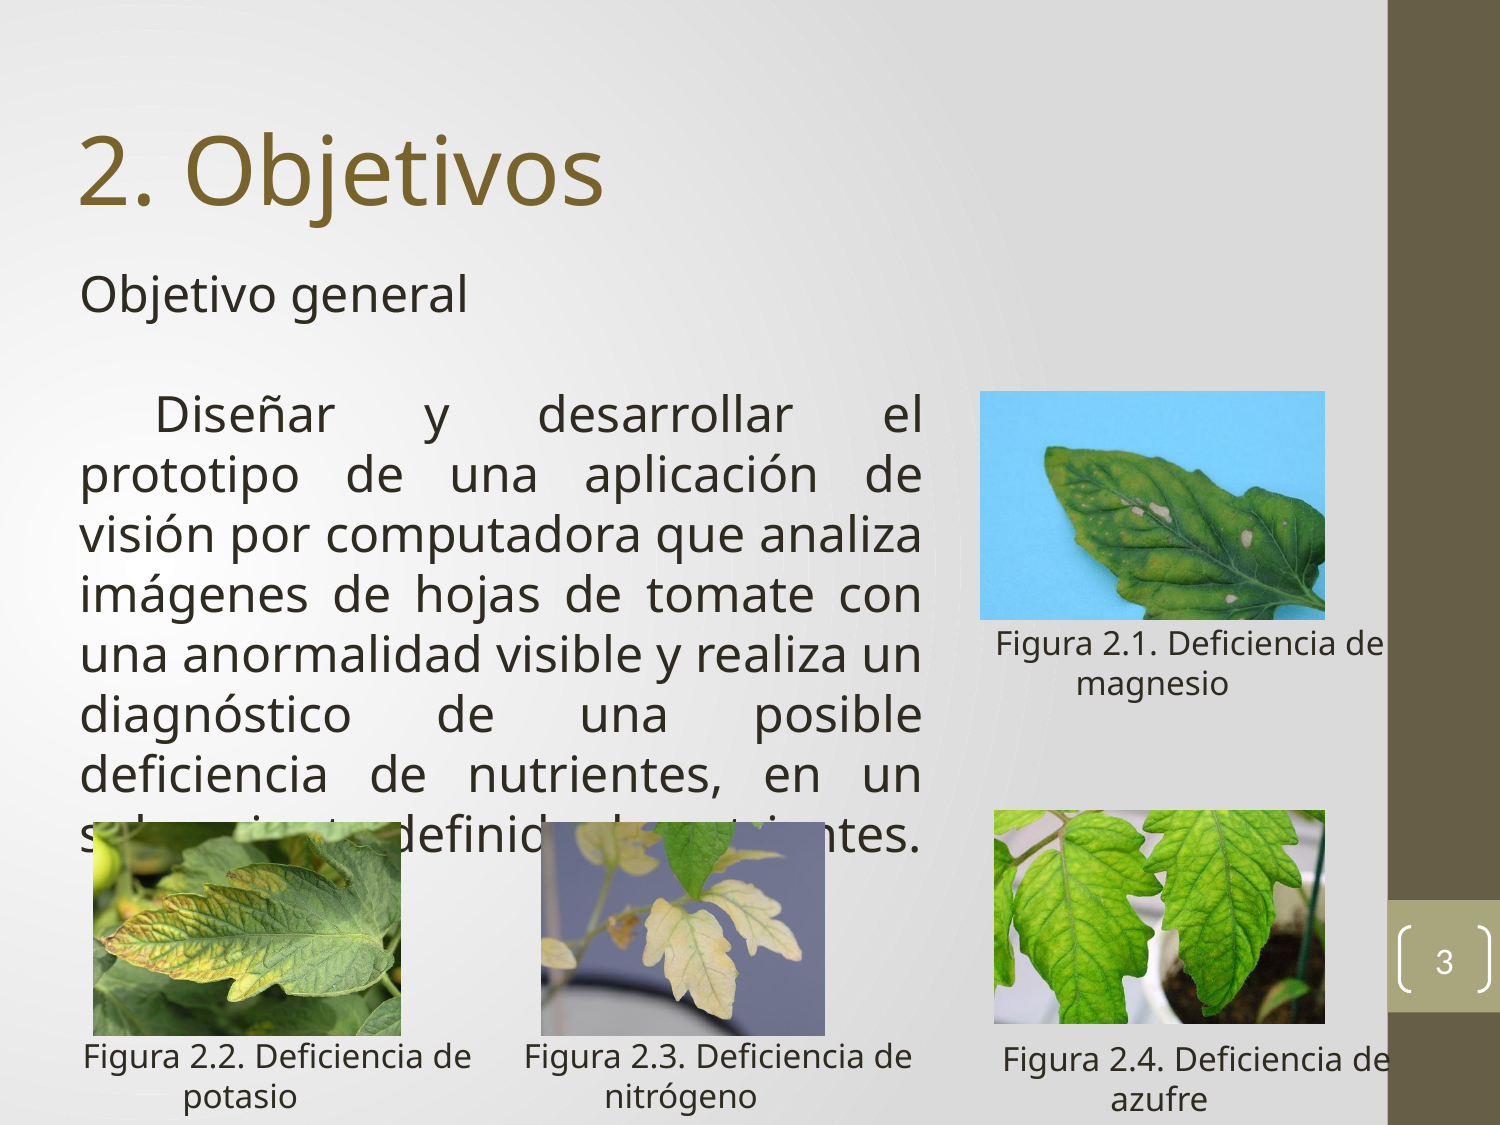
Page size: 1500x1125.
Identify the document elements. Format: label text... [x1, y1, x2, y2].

text_box 2. Objetivos [53, 44, 1294, 232]
text_box Figura 2.3. Deficiencia de nitrógeno [431, 987, 932, 1123]
text_box Figura 2.4. Deficiencia de azufre [909, 990, 1410, 1125]
text_box Figura 2.2. Deficiencia de potasio [0, 987, 431, 1123]
text_box Figura 2.1. Deficiencia de magnesio [902, 574, 1403, 710]
picture [92, 821, 401, 1036]
picture [993, 809, 1326, 1024]
slide_number 3 [1397, 925, 1492, 994]
picture [979, 390, 1326, 620]
picture [540, 821, 826, 1036]
text_box Objetivo general Diseñar y desarrollar el prototipo de una aplicación de visión por computadora que analiza imágenes de hojas de tomate con una anormalidad visible y realiza un diagnóstico de una posible deficiencia de nutrientes, en un subconjunto definido de nutrientes. [64, 255, 939, 871]
